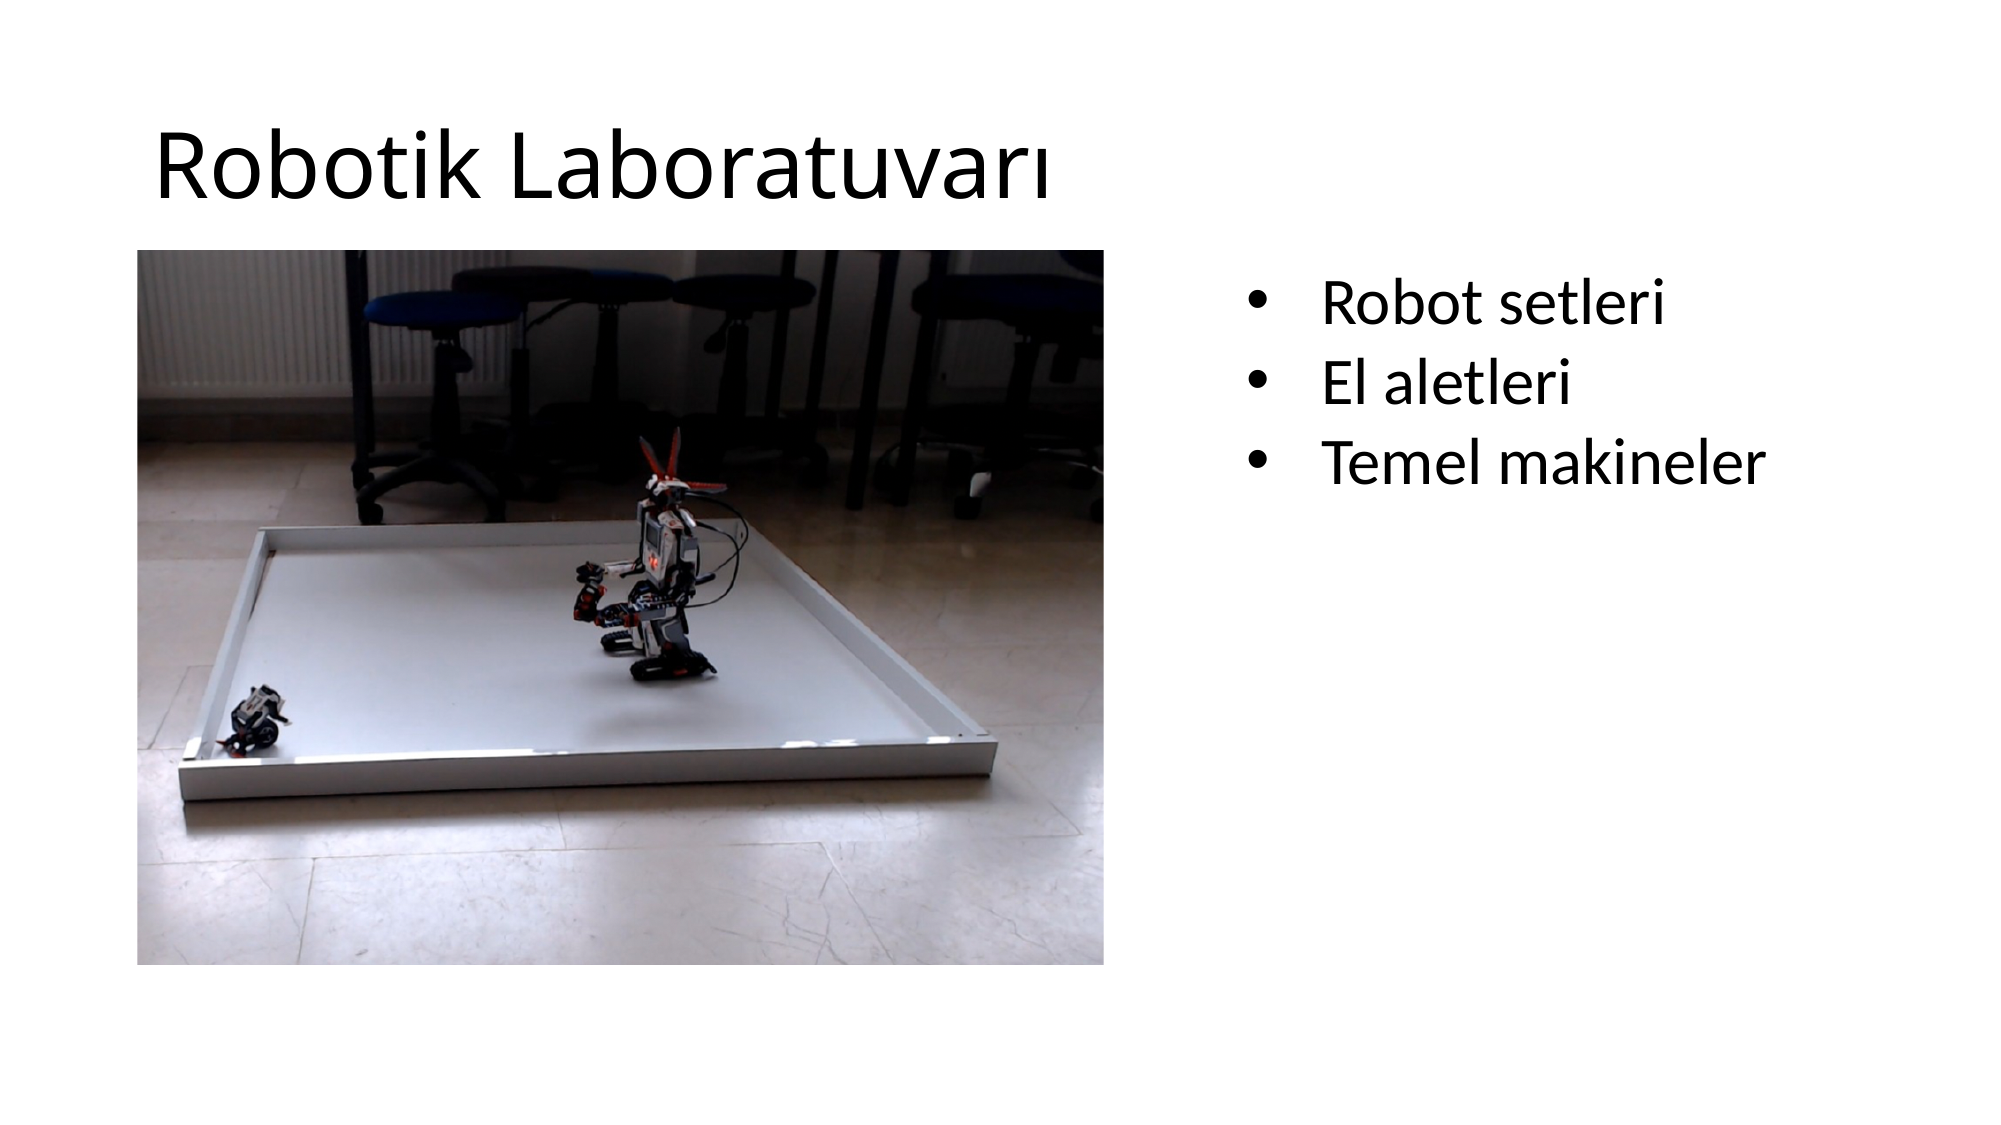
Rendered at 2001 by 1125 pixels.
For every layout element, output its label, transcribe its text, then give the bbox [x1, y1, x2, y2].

text_box Robot setleri El aletleri Temel makineler [1231, 250, 1784, 506]
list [137, 250, 1104, 965]
title Robotik Laboratuvarı [137, 59, 1863, 278]
